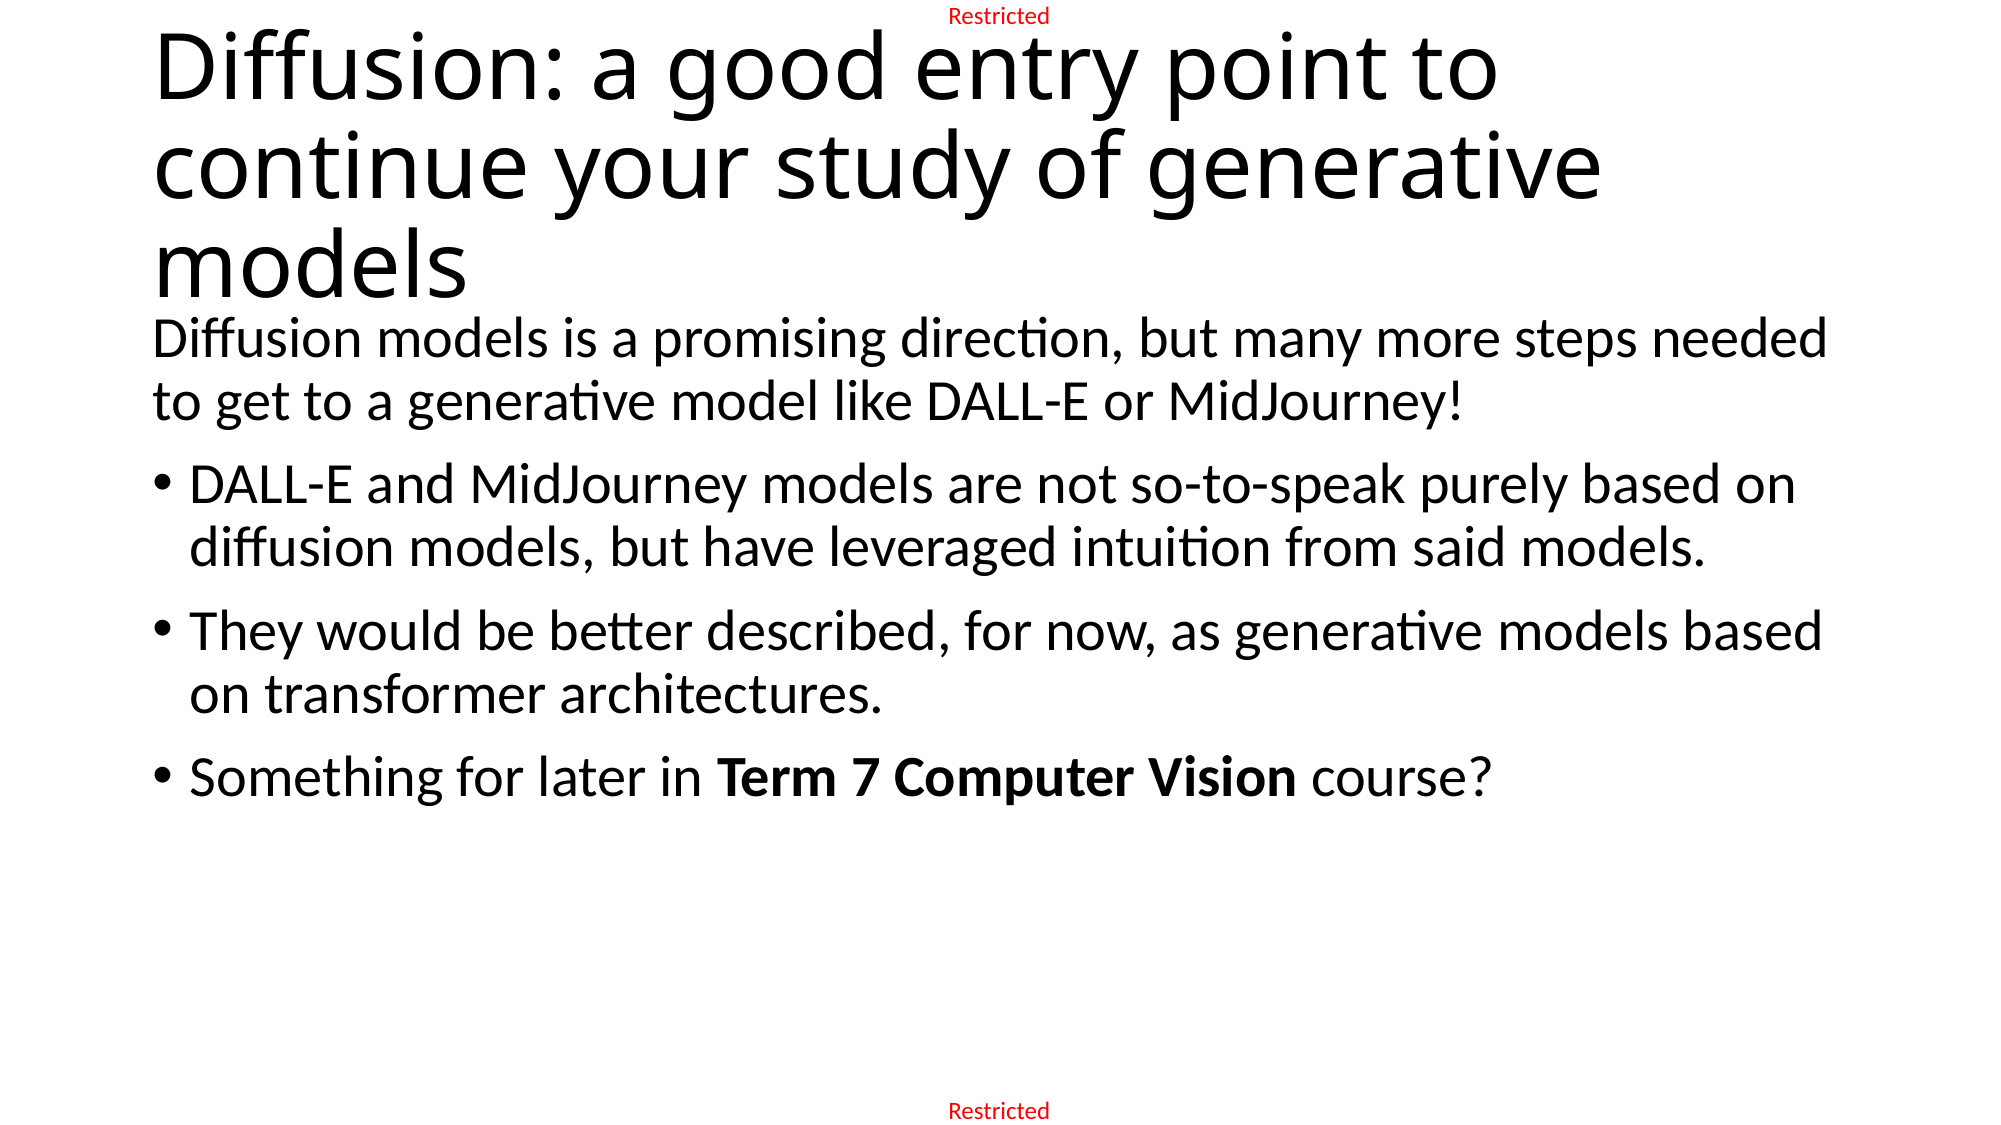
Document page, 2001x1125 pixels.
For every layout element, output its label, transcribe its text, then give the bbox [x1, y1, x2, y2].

title Diffusion: a good entry point to continue your study of generative models [137, 59, 1863, 278]
list Diffusion models is a promising direction, but many more steps needed to get to a generative model like DALL-E or MidJourney! DALL-E and MidJourney models are not so-to-speak purely based on diffusion models, but have leveraged intuition from said models. They would be better described, for now, as generative models based on transformer architectures. Something for later in Term 7 Computer Vision course? [137, 299, 1863, 1014]
